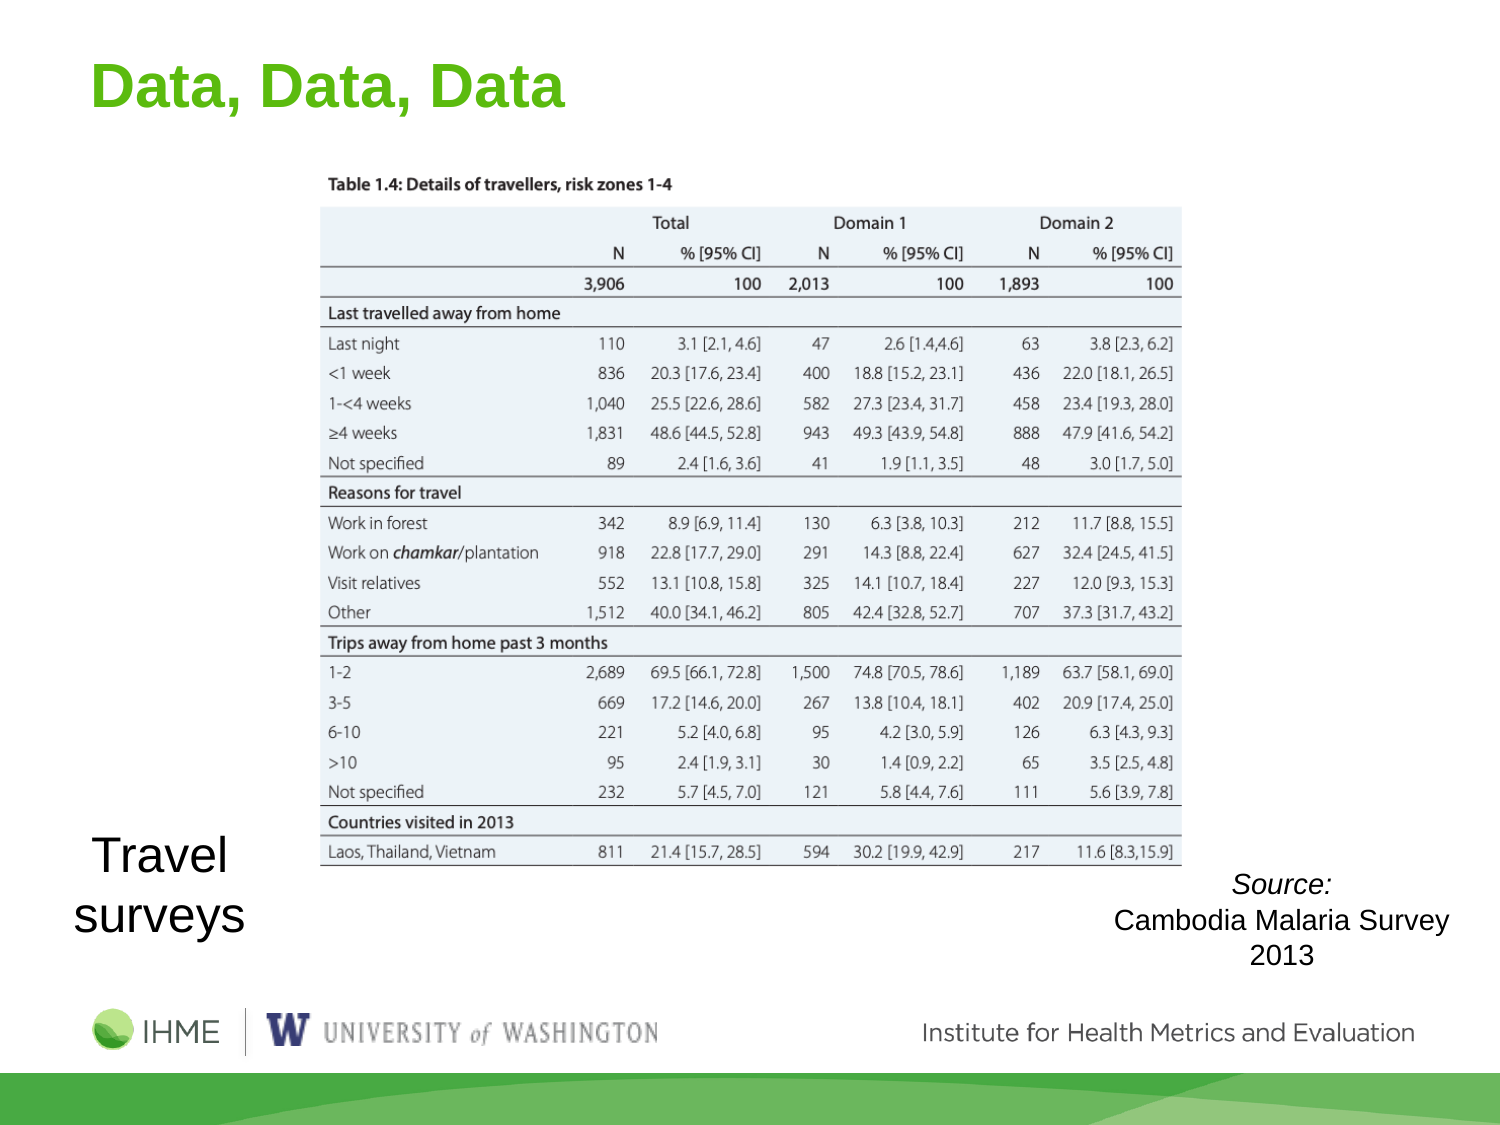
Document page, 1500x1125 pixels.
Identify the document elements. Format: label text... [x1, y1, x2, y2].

picture [308, 164, 1192, 876]
title Data, Data, Data [75, 37, 1419, 128]
text_box Travel surveys [10, 814, 309, 950]
picture [0, 1073, 1500, 1125]
picture [92, 1008, 219, 1050]
text_box Source: Cambodia Malaria Survey 2013 [1064, 857, 1500, 979]
picture [915, 1015, 1420, 1047]
